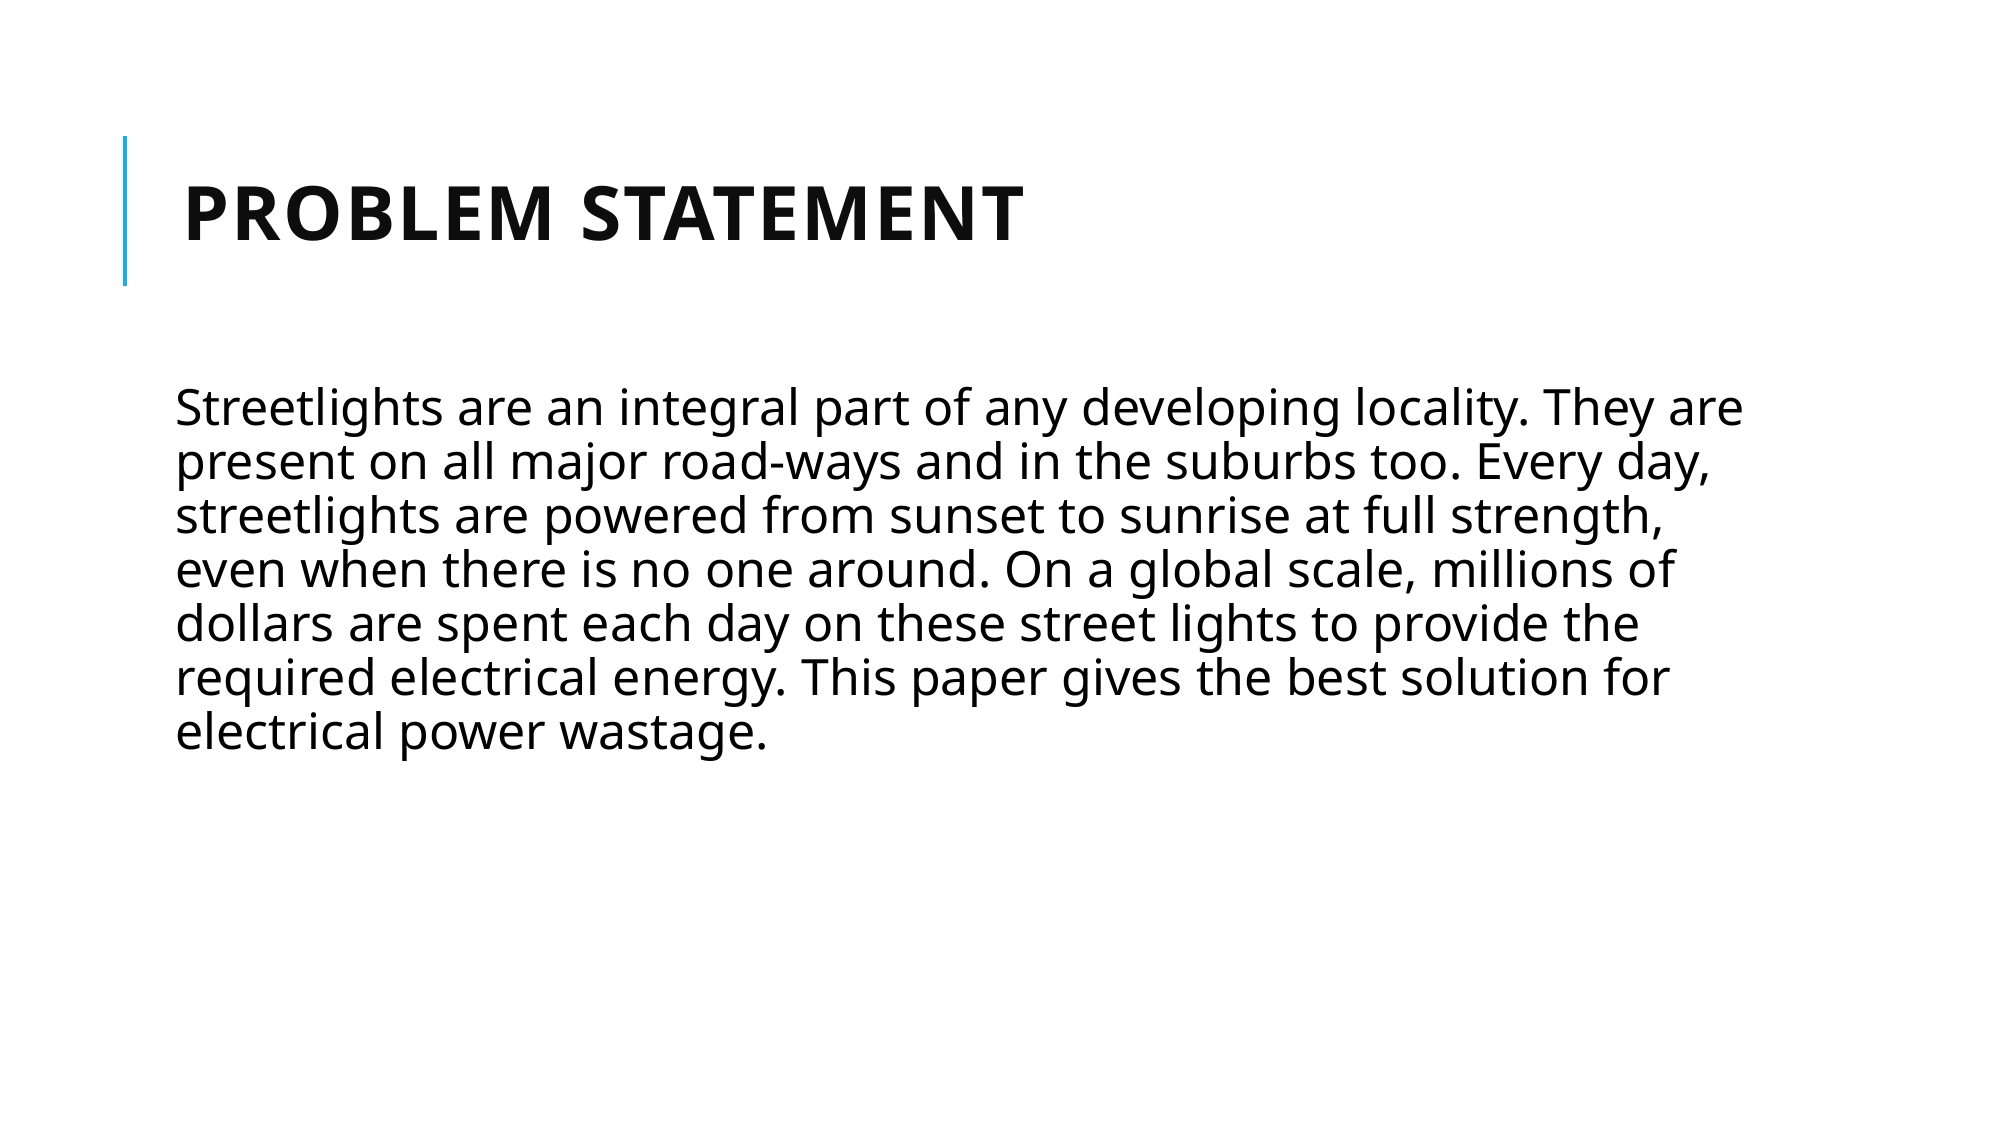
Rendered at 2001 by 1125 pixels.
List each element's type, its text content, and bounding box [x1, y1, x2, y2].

list Streetlights are an integral part of any developing locality. They are present on all major road-ways and in the suburbs too. Every day, streetlights are powered from sunset to sunrise at full strength, even when there is no one around. On a global scale, millions of dollars are spent each day on these street lights to provide the required electrical energy. This paper gives the best solution for electrical power wastage. [168, 375, 1763, 1035]
title PROBLEM statement [168, 96, 1763, 342]
